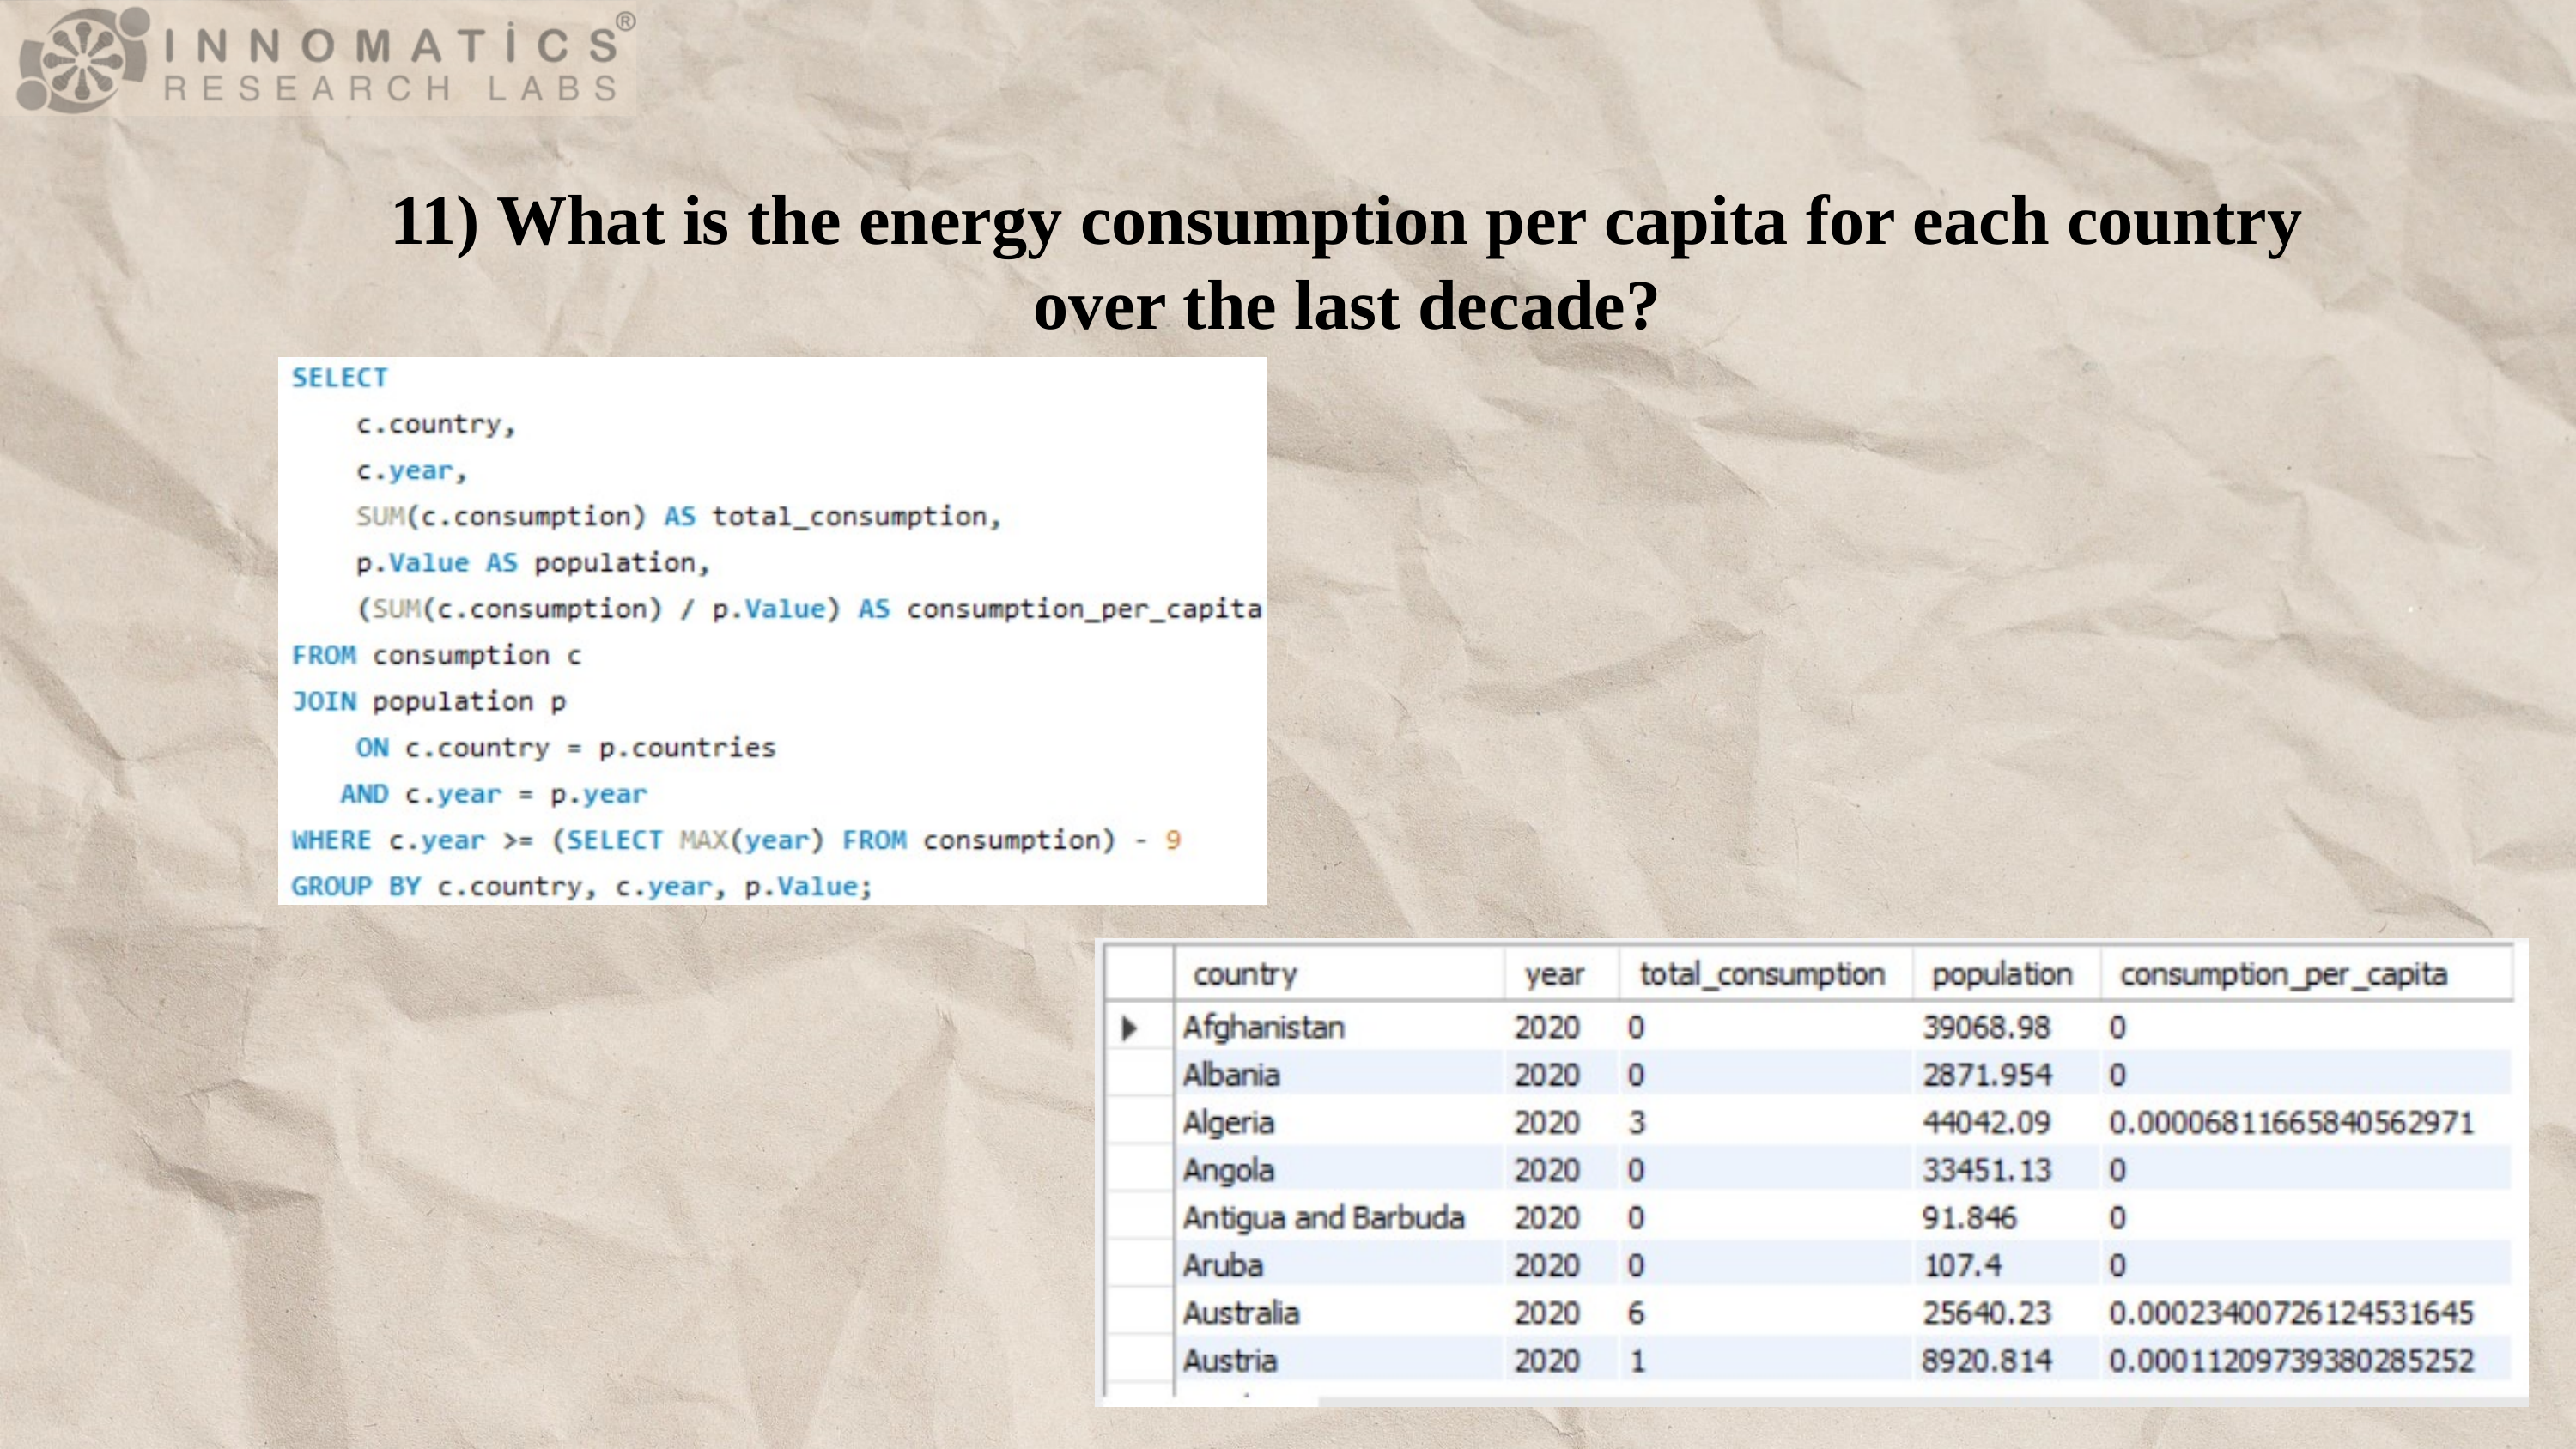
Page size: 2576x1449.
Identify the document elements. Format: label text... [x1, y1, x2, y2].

picture [0, 0, 2576, 1449]
title 11) What is the energy consumption per capita for each country over the last decade? [0, 80, 2351, 416]
